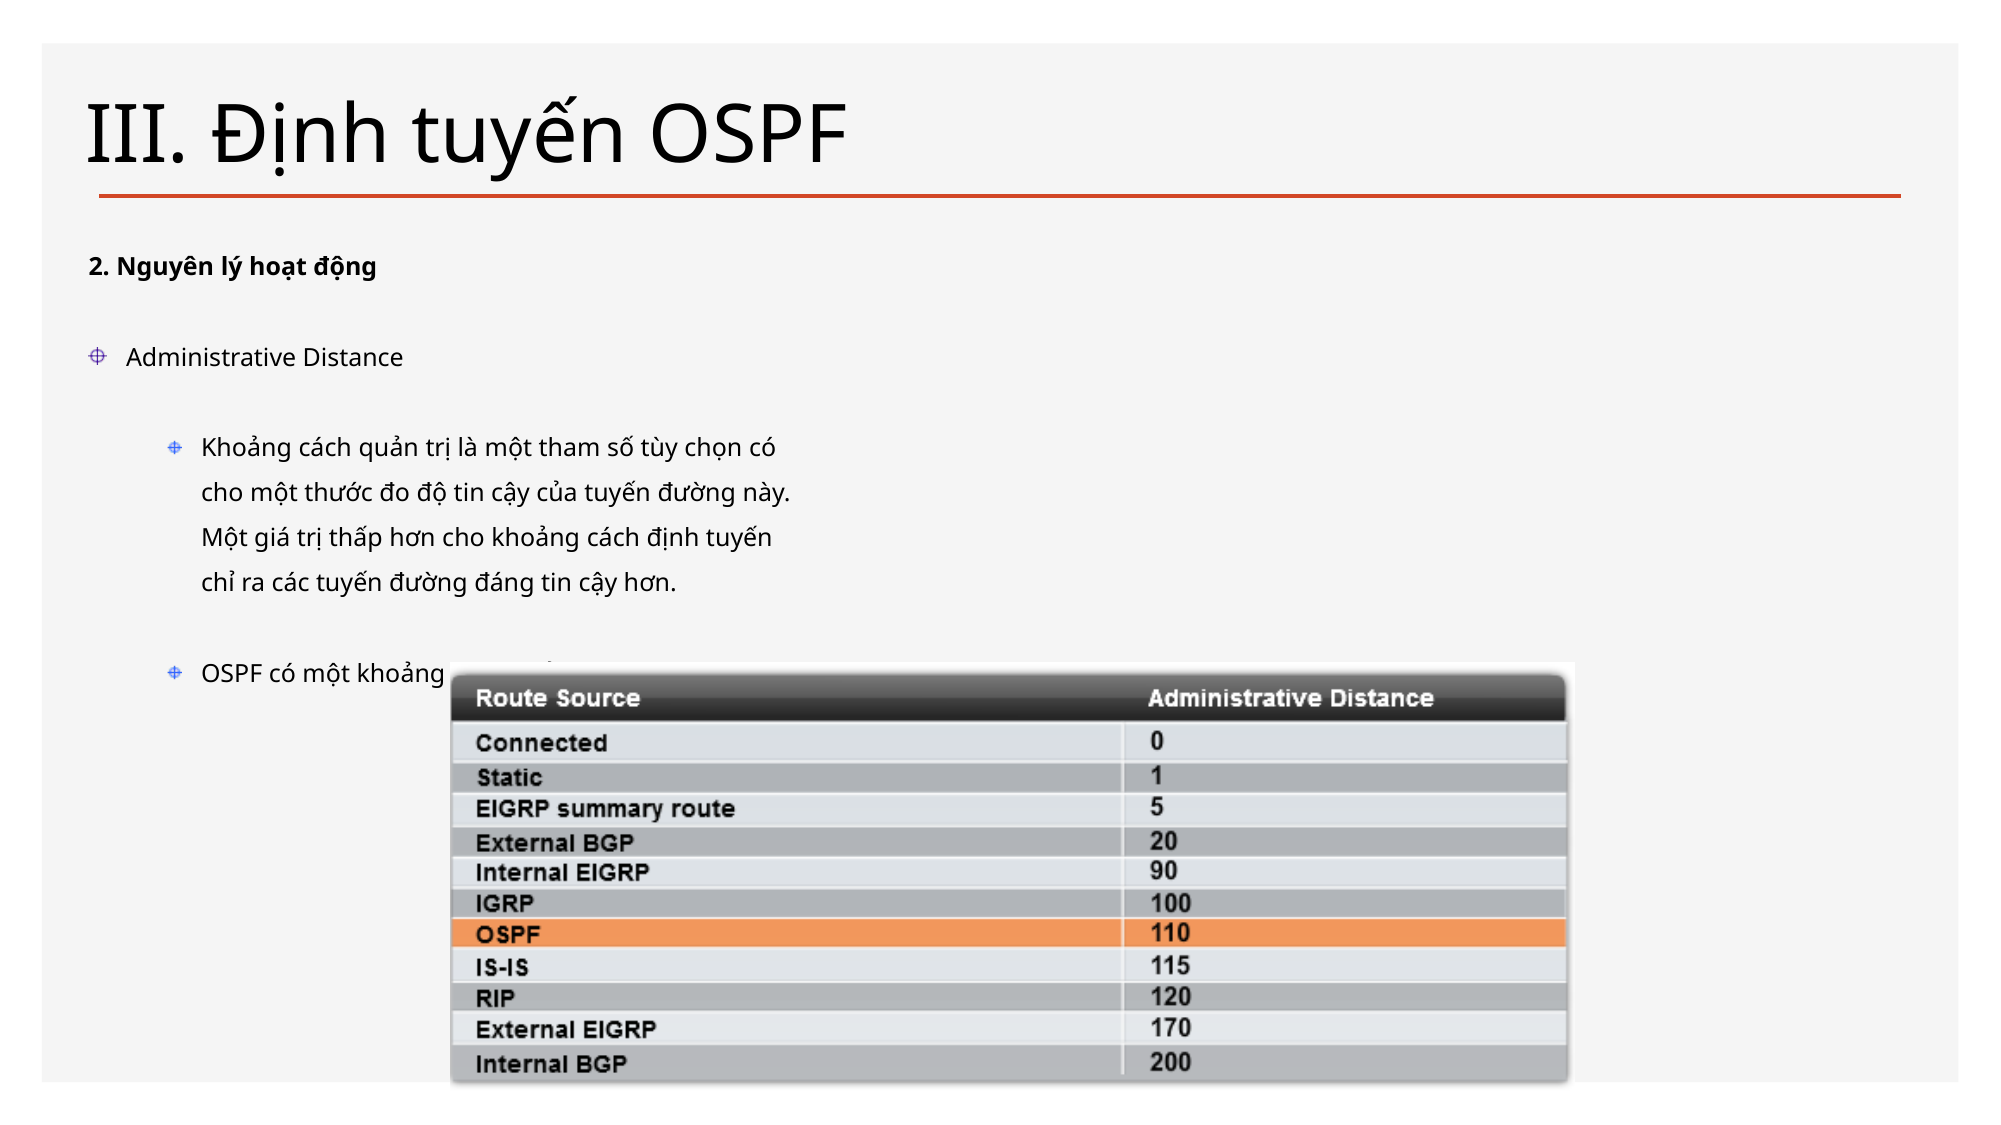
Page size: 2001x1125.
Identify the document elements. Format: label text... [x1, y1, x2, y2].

title III. Định tuyến OSPF [85, 73, 1214, 179]
list 2. Nguyên lý hoạt động Administrative Distance Khoảng cách quản trị là một tham số tùy chọn có cho một thước đo độ tin cậy của tuyến đường này. Một giá trị thấp hơn cho khoảng cách định tuyến chỉ ra các tuyến đường đáng tin cậy hơn. OSPF có một khoảng cách quản trị mặc định là 110 . [88, 235, 813, 888]
picture [163, 438, 182, 456]
picture [88, 347, 107, 365]
picture [163, 663, 182, 681]
picture [449, 662, 1575, 1092]
